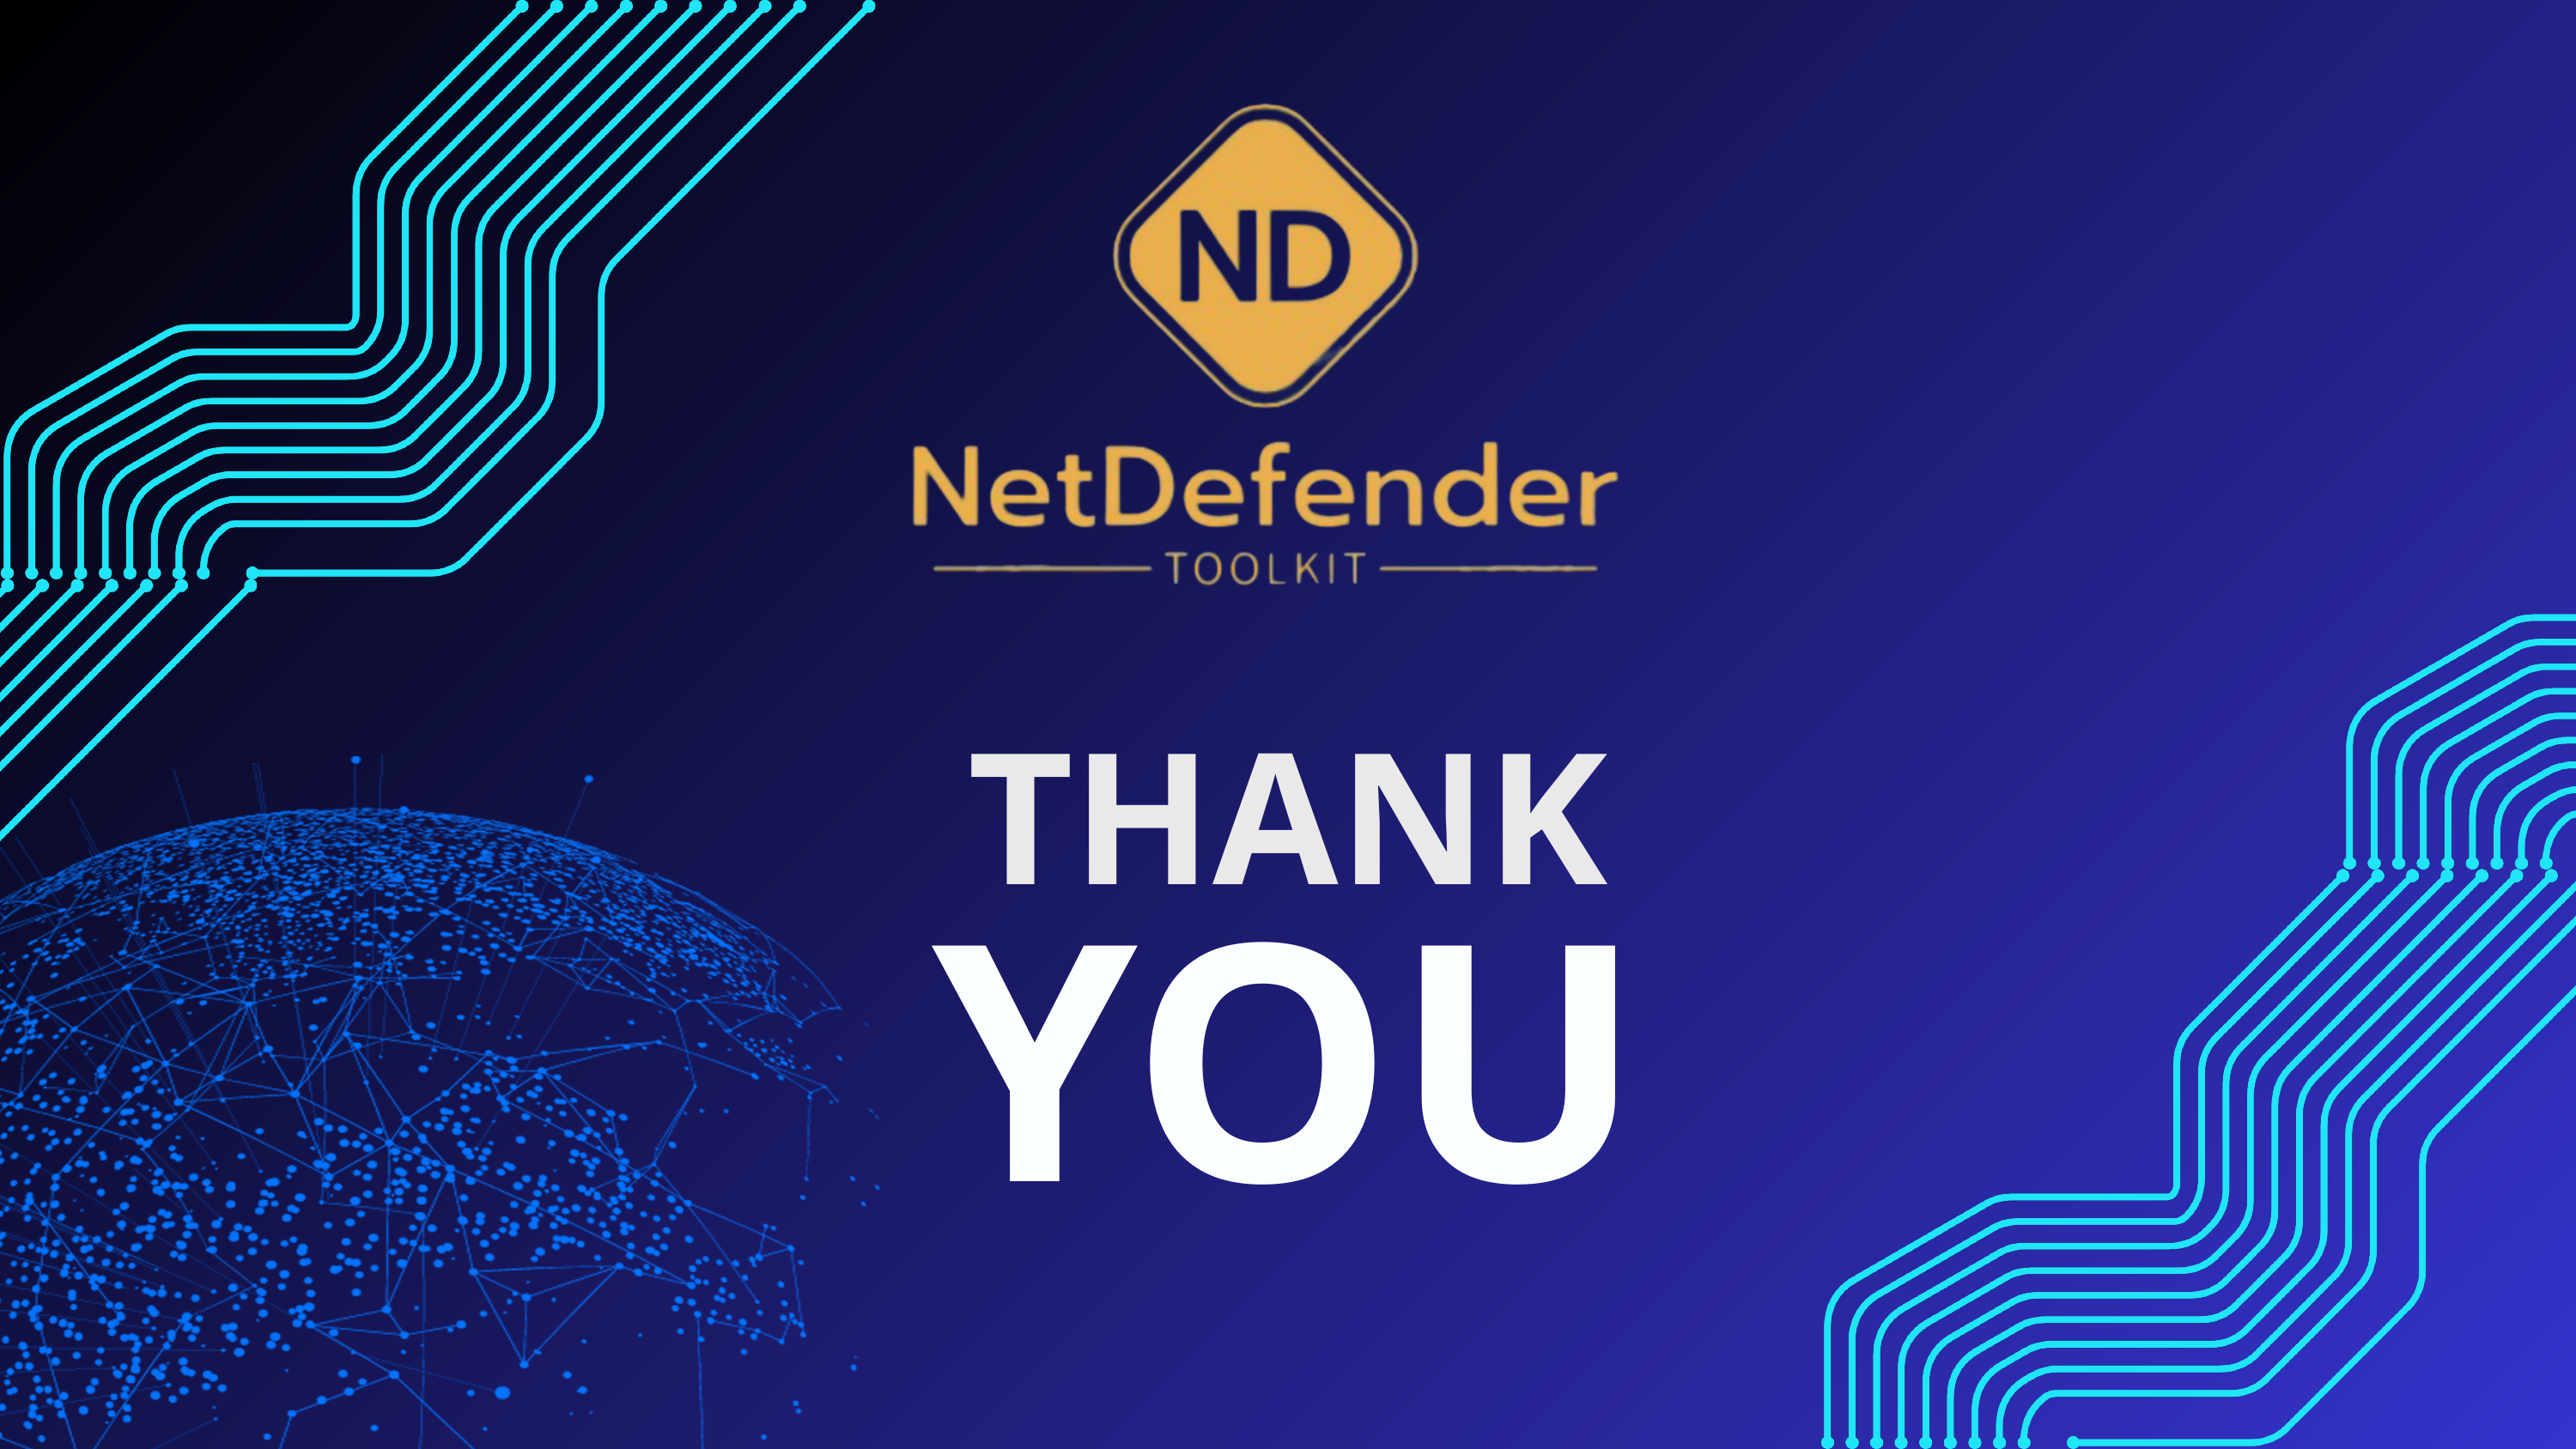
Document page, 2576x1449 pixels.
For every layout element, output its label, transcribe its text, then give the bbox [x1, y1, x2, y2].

text_box [0, 736, 908, 1449]
text_box [0, 0, 635, 579]
text_box [2342, 289, 2576, 870]
text_box [635, 0, 1941, 815]
text_box [1820, 869, 2576, 1449]
text_box [0, 579, 258, 781]
text_box YOU [874, 983, 1767, 1247]
text_box THANK [862, 815, 1767, 921]
